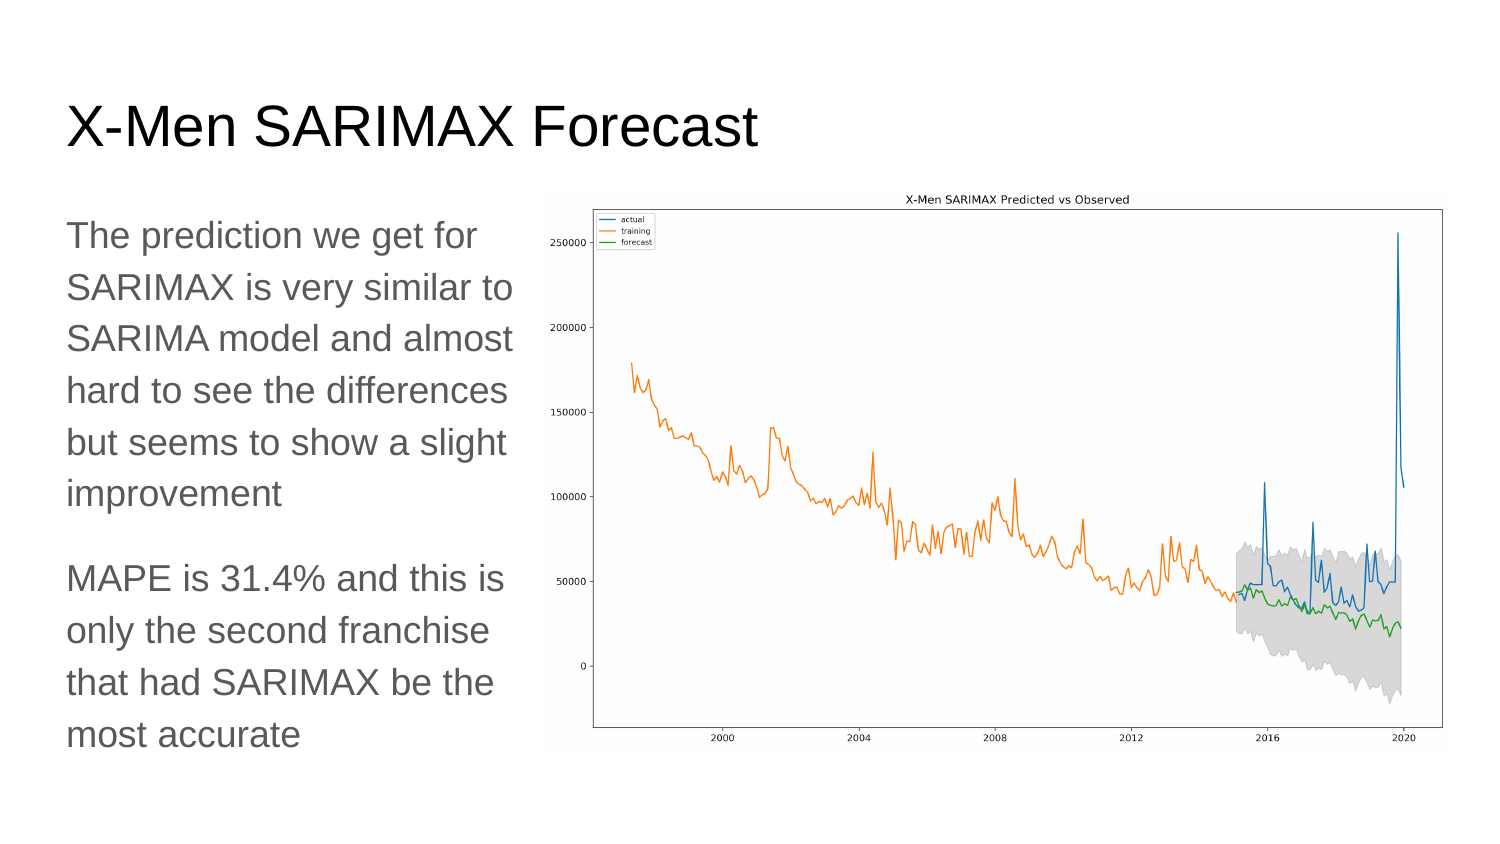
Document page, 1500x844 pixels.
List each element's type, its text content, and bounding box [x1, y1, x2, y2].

title X-Men SARIMAX Forecast [51, 72, 1449, 167]
list The prediction we get for SARIMAX is very similar to SARIMA model and almost hard to see the differences but seems to show a slight improvement MAPE is 31.4% and this is only the second franchise that had SARIMAX be the most accurate [51, 189, 541, 750]
picture [543, 188, 1450, 750]
